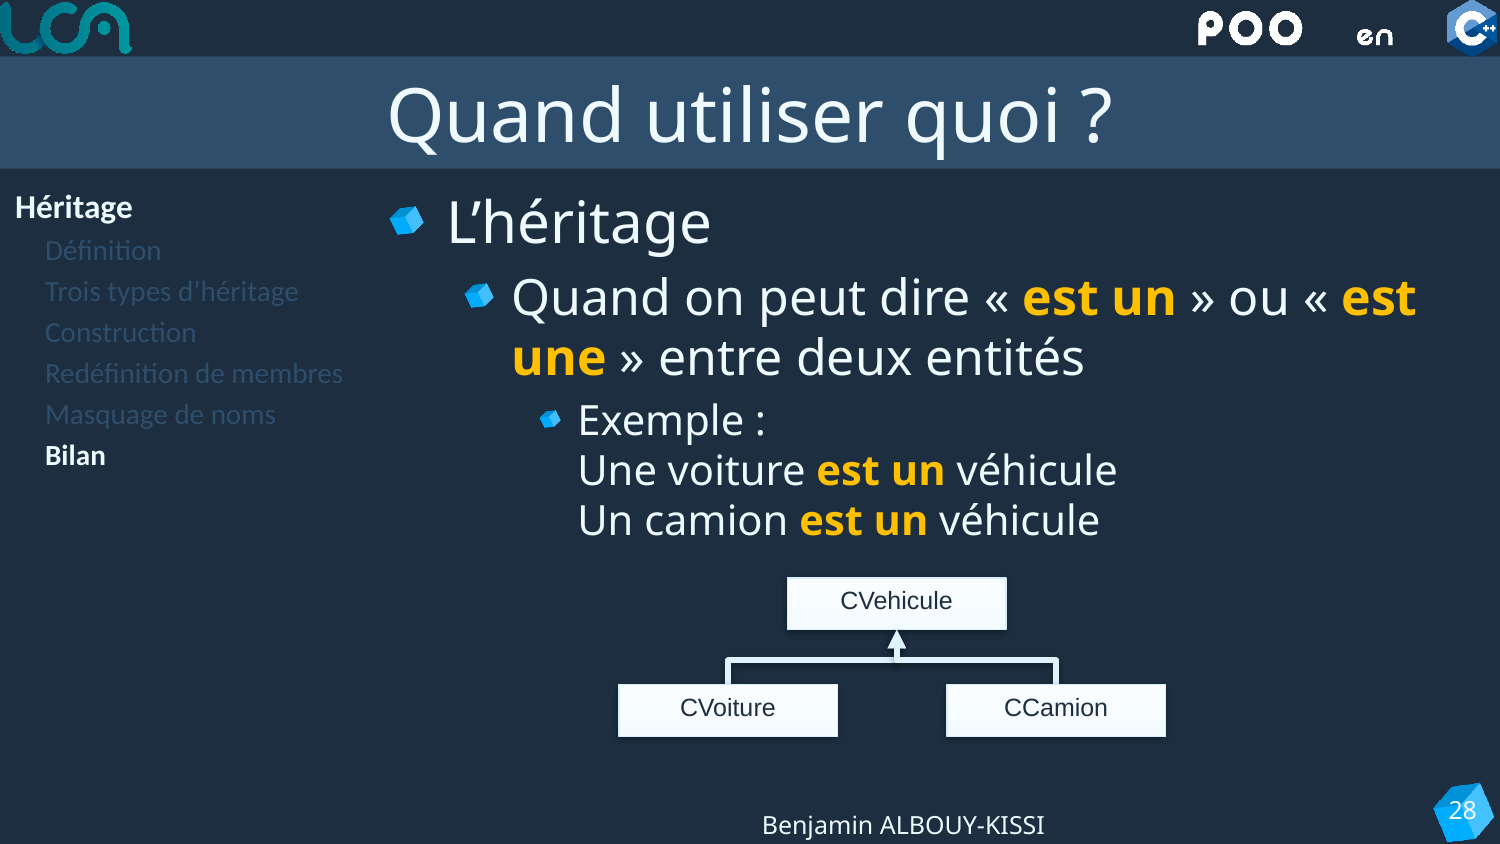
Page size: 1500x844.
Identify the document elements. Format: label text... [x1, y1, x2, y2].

picture [1194, 0, 1500, 57]
picture [464, 283, 475, 292]
picture [389, 222, 396, 235]
picture [464, 297, 470, 308]
picture [479, 283, 494, 308]
list Héritage Définition Trois types d’héritage Construction Redéfinition de membres Masquage de noms Bilan [0, 178, 375, 807]
slide_number 28 [1432, 789, 1494, 835]
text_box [618, 577, 1166, 737]
picture [389, 206, 404, 216]
picture [1465, 835, 1494, 842]
title Quand utiliser quoi ? [24, 56, 1475, 169]
picture [0, 2, 132, 54]
picture [1476, 782, 1494, 789]
picture [551, 410, 561, 428]
list L’héritage Quand on peut dire « est un » ou « est une » entre deux entités Exemple : Une voiture est un véhicule Un camion est un véhicule [375, 178, 1475, 806]
footer Benjamin ALBOUY-KISSI [374, 806, 1433, 844]
picture [1433, 835, 1445, 842]
picture [407, 206, 424, 235]
